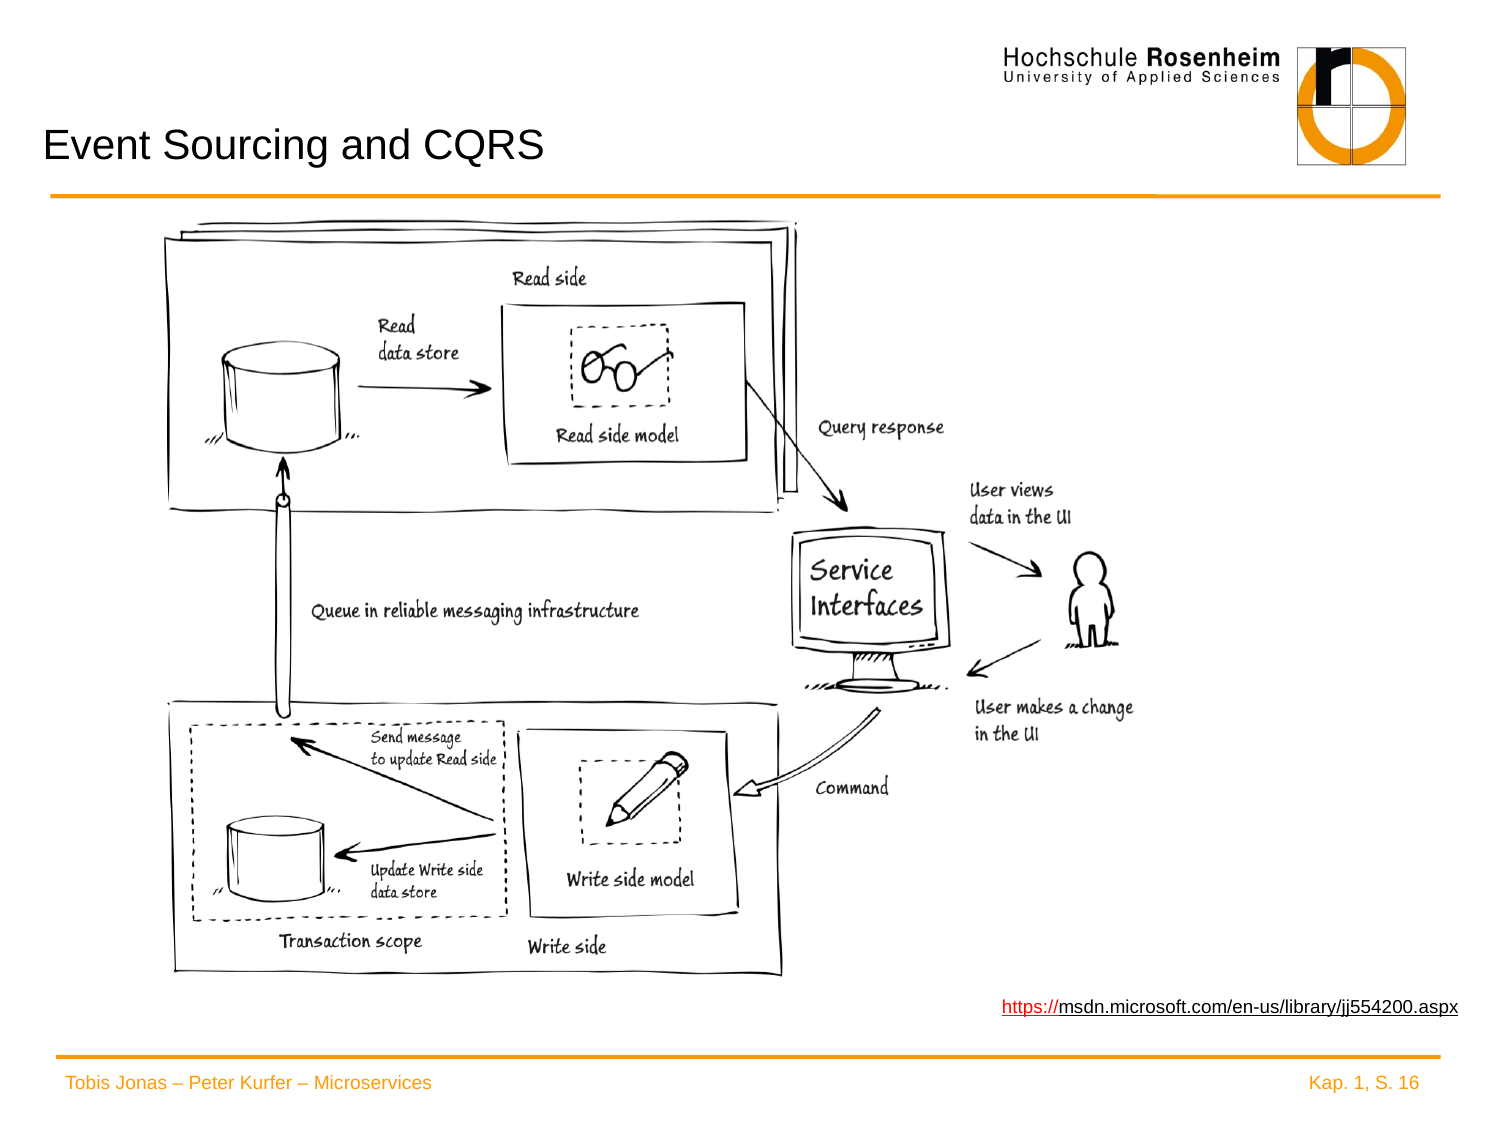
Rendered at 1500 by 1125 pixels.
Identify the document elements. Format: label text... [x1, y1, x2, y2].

picture [141, 203, 1162, 988]
picture [1003, 45, 1407, 167]
text_box https://msdn.microsoft.com/en-us/library/jj554200.aspx [987, 987, 1479, 1025]
title Event Sourcing and CQRS [42, 41, 987, 168]
